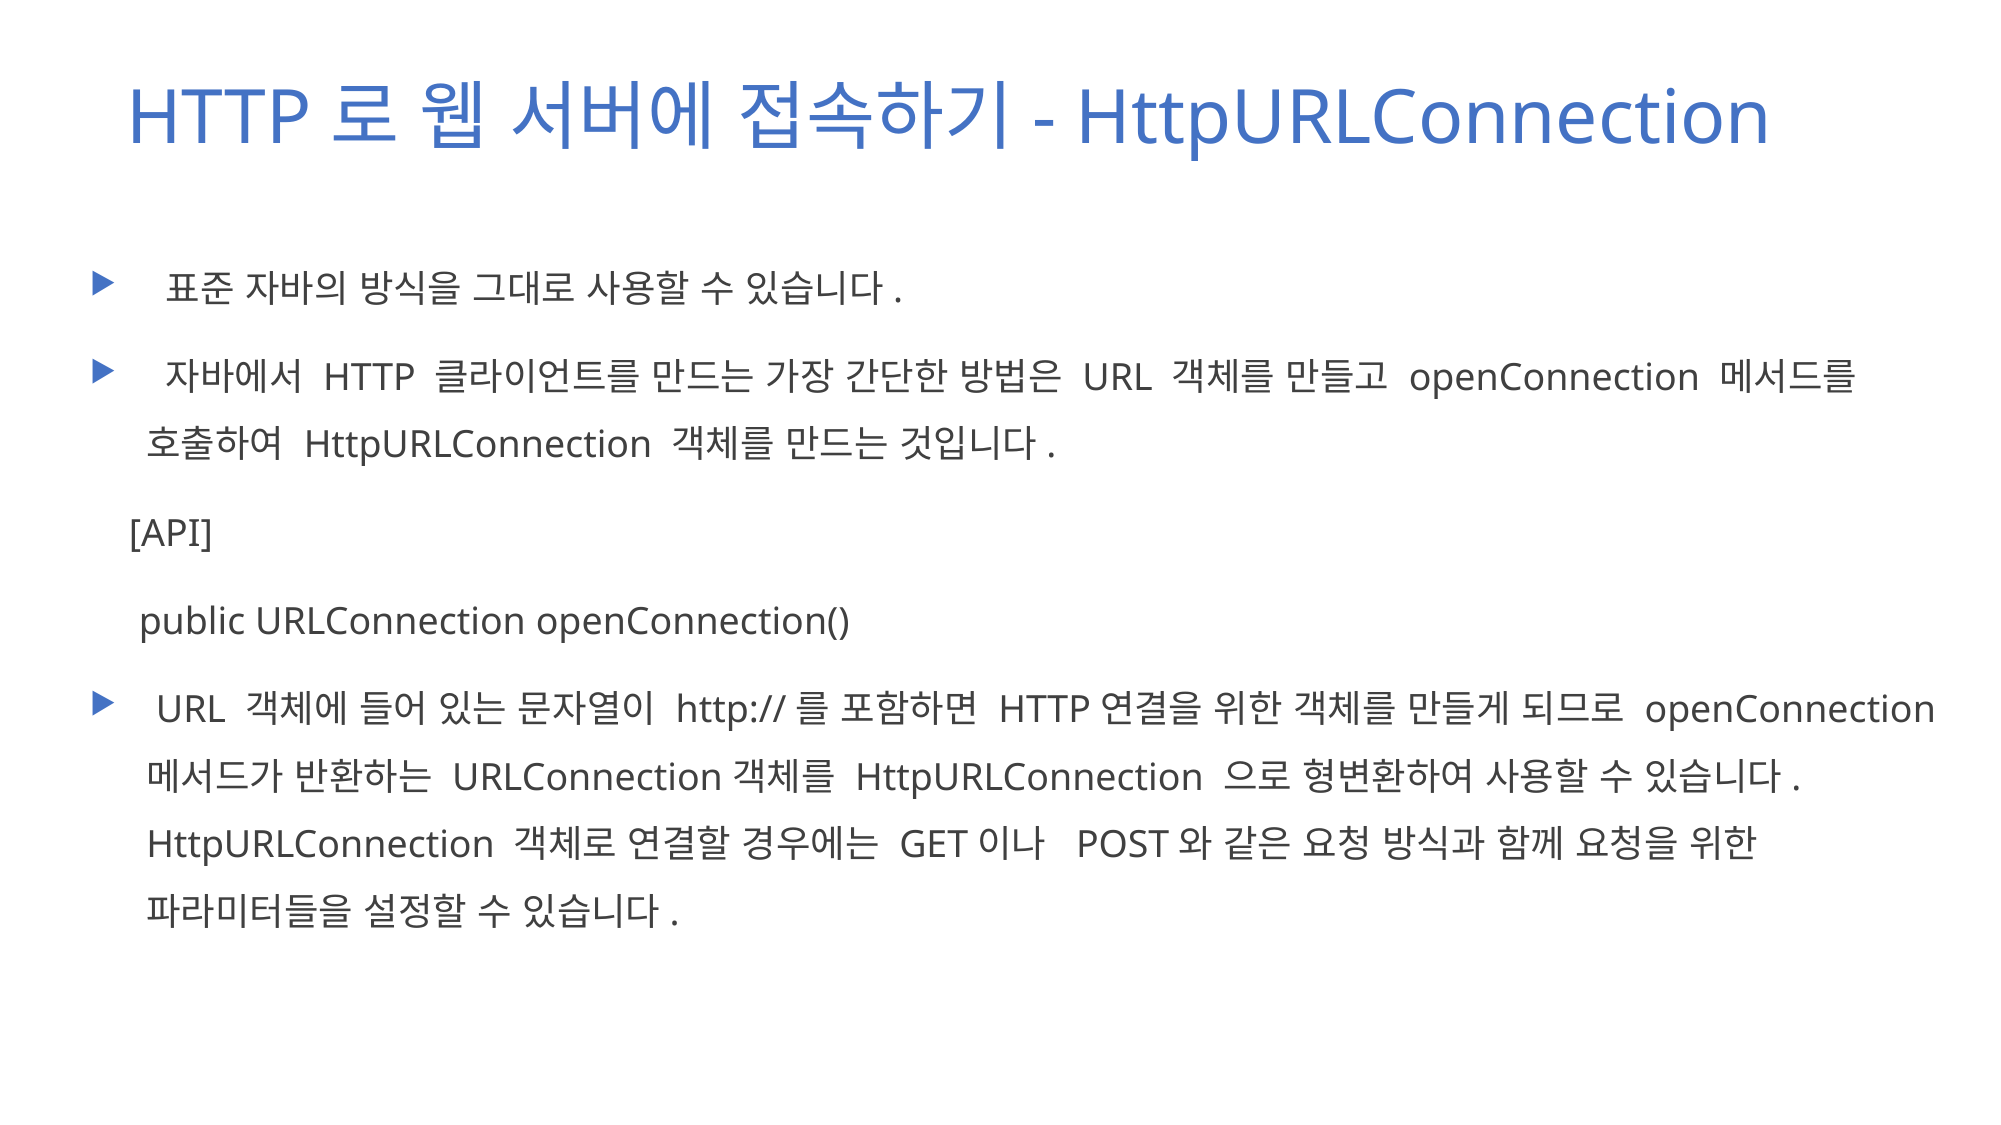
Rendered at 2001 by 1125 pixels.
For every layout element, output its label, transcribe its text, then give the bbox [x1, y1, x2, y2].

list 표준 자바의 방식을 그대로 사용할 수 있습니다. 자바에서 HTTP 클라이언트를 만드는 가장 간단한 방법은 URL 객체를 만들고 openConnection 메서드를 호출하여 HttpURLConnection 객체를 만드는 것입니다. [API] public URLConnection openConnection() URL 객체에 들어 있는 문자열이 http://를 포함하면 HTTP연결을 위한 객체를 만들게 되므로 openConnection메서드가 반환하는 URLConnection객체를 HttpURLConnection 으로 형변환하여 사용할 수 있습니다. HttpURLConnection 객체로 연결할 경우에는 GET이나 POST와 같은 요청 방식과 함께 요청을 위한 파라미터들을 설정할 수 있습니다. [74, 234, 1977, 1125]
title HTTP로 웹 서버에 접속하기- HttpURLConnection [111, 61, 2000, 279]
